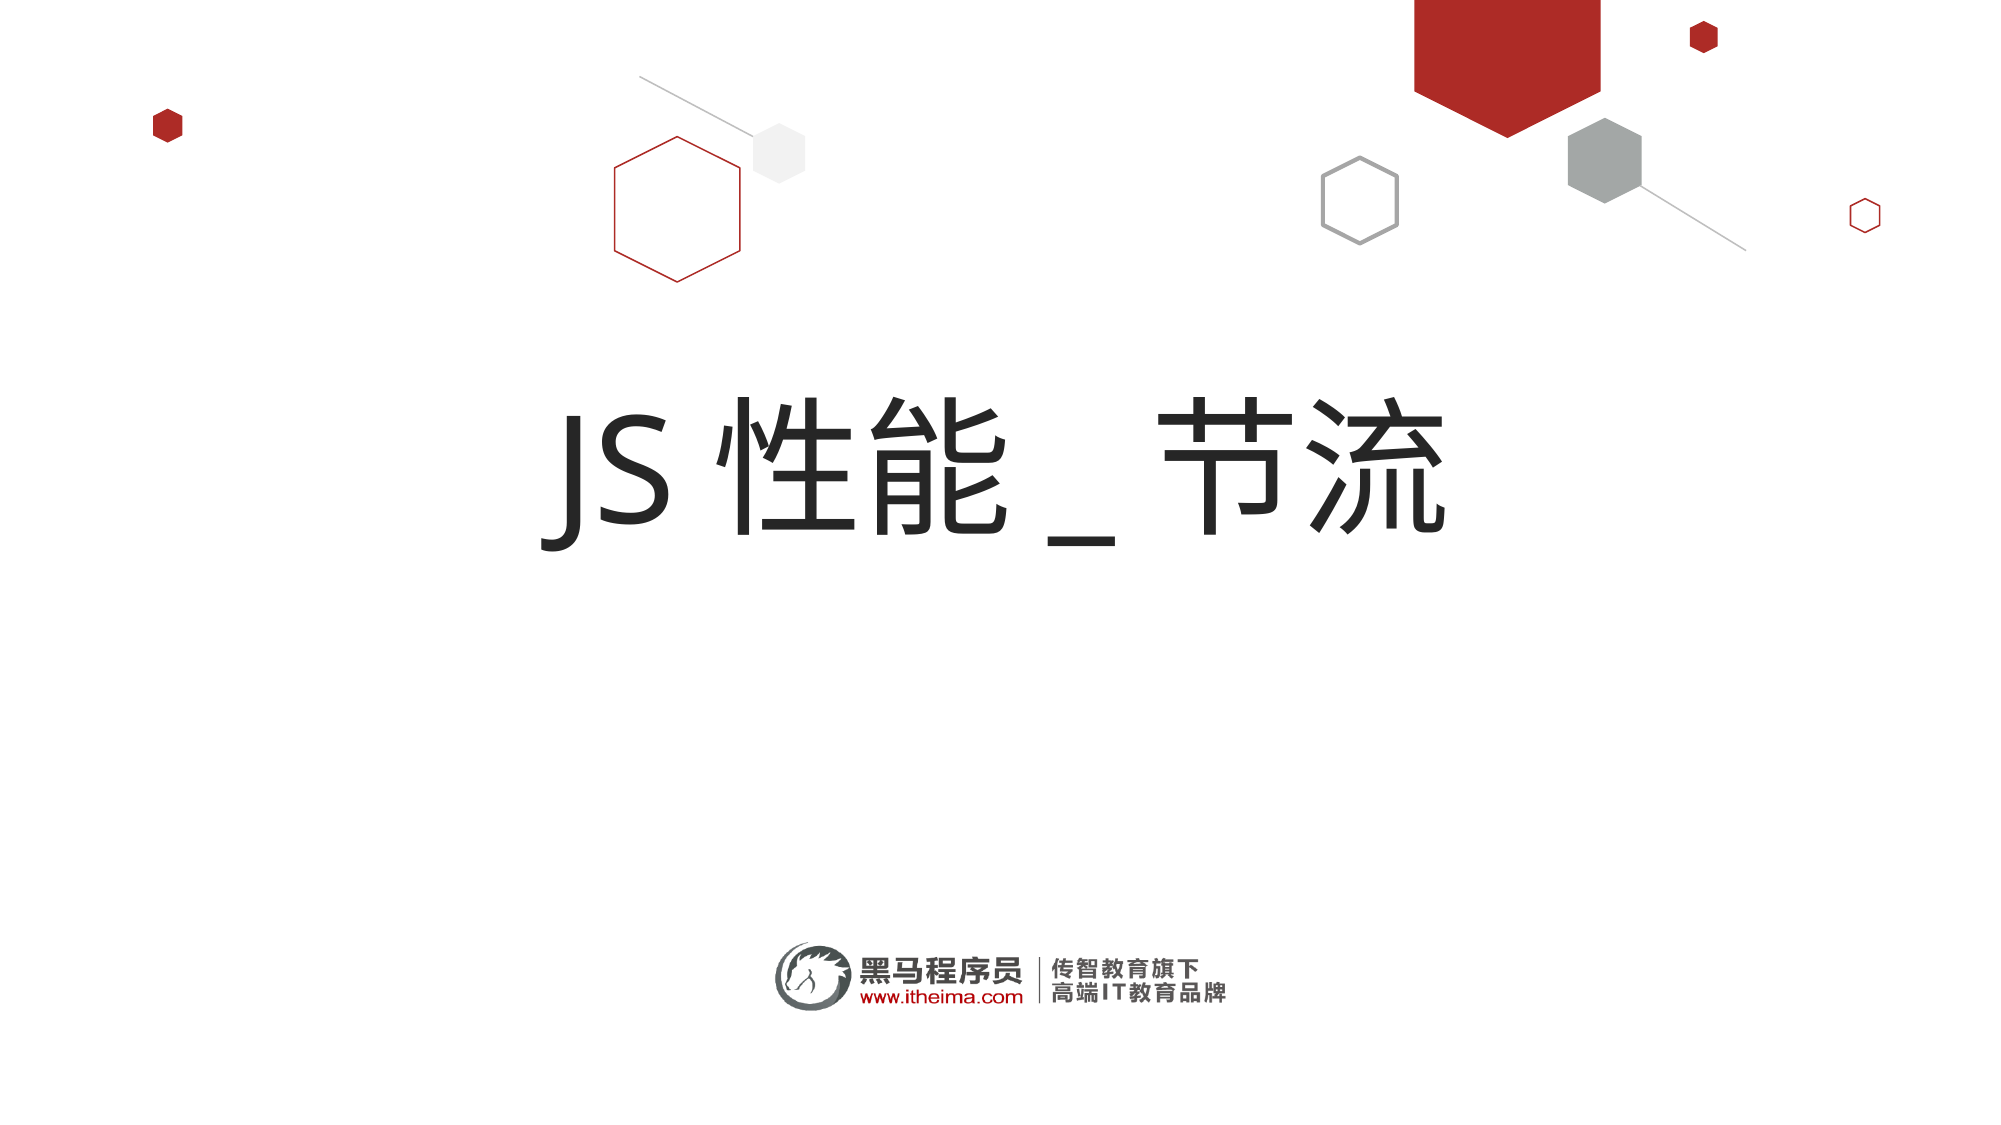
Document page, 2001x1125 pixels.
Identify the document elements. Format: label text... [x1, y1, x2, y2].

title JS性能_节流 [137, 368, 1867, 559]
picture [774, 939, 1226, 1013]
